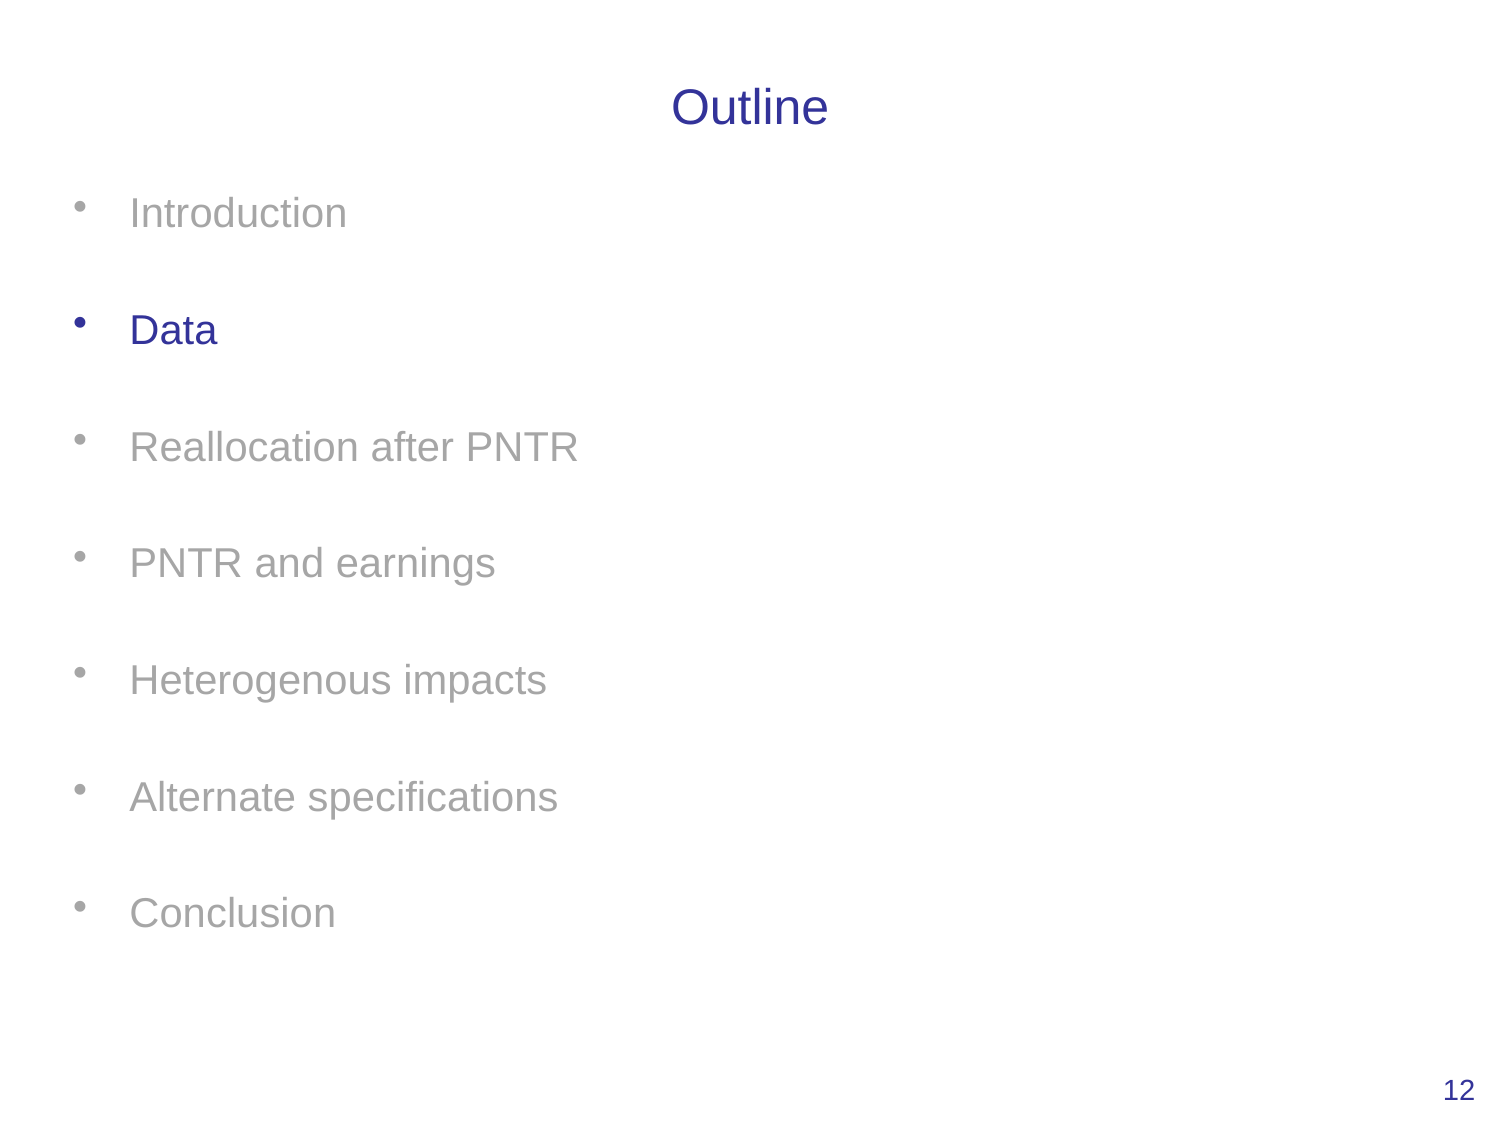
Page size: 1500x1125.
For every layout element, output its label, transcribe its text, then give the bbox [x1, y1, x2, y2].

list Introduction Data Reallocation after PNTR PNTR and earnings Heterogenous impacts Alternate specifications Conclusion [57, 178, 1443, 1125]
title Outline [57, 44, 1443, 165]
slide_number 12 [1408, 1028, 1491, 1108]
